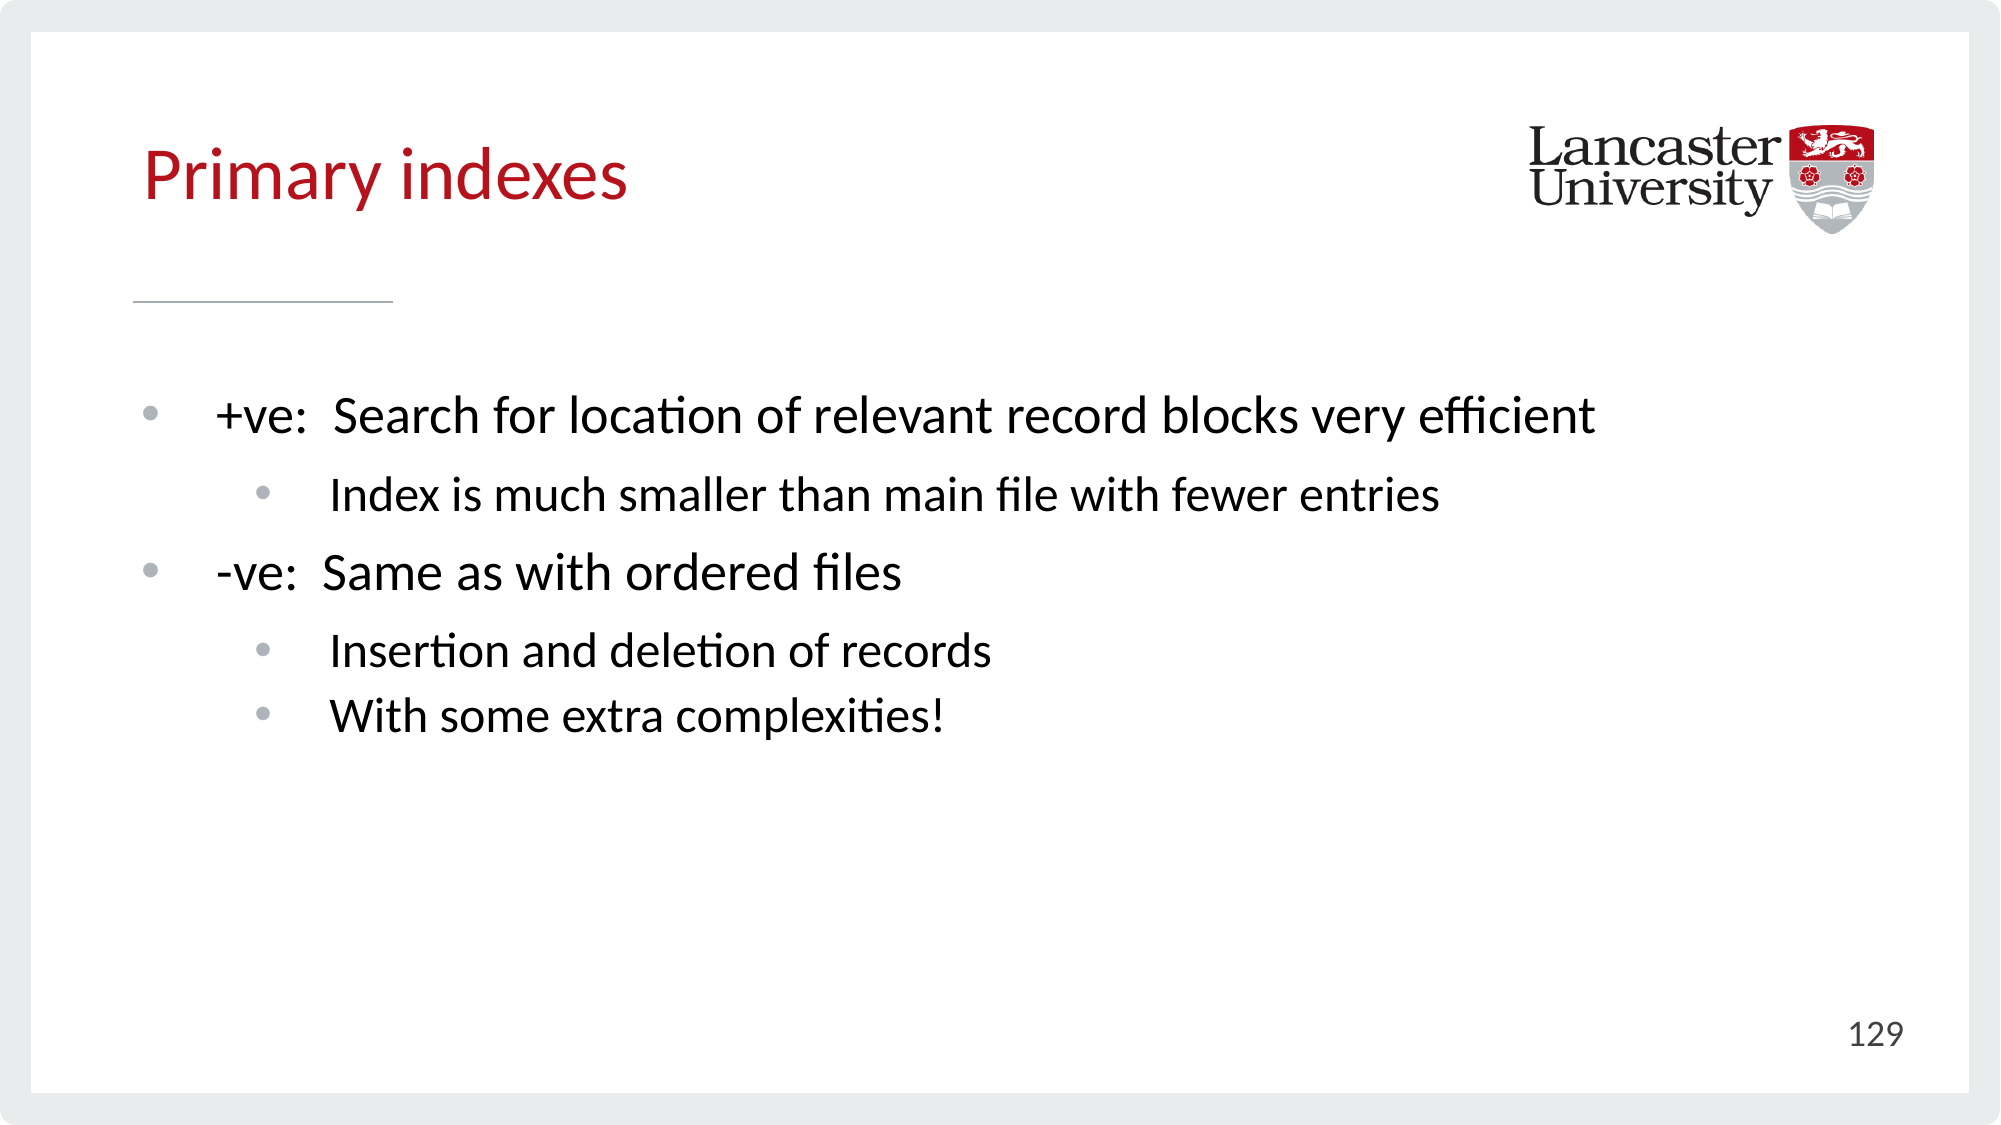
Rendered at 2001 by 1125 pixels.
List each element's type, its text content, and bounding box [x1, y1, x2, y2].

title Primary indexes [128, 78, 1448, 279]
slide_number 129 [1468, 1001, 1919, 1061]
list +ve: Search for location of relevant record blocks very efficient Index is much smaller than main file with fewer entries -ve: Same as with ordered files Insertion and deletion of records With some extra complexities! [126, 379, 1725, 1014]
